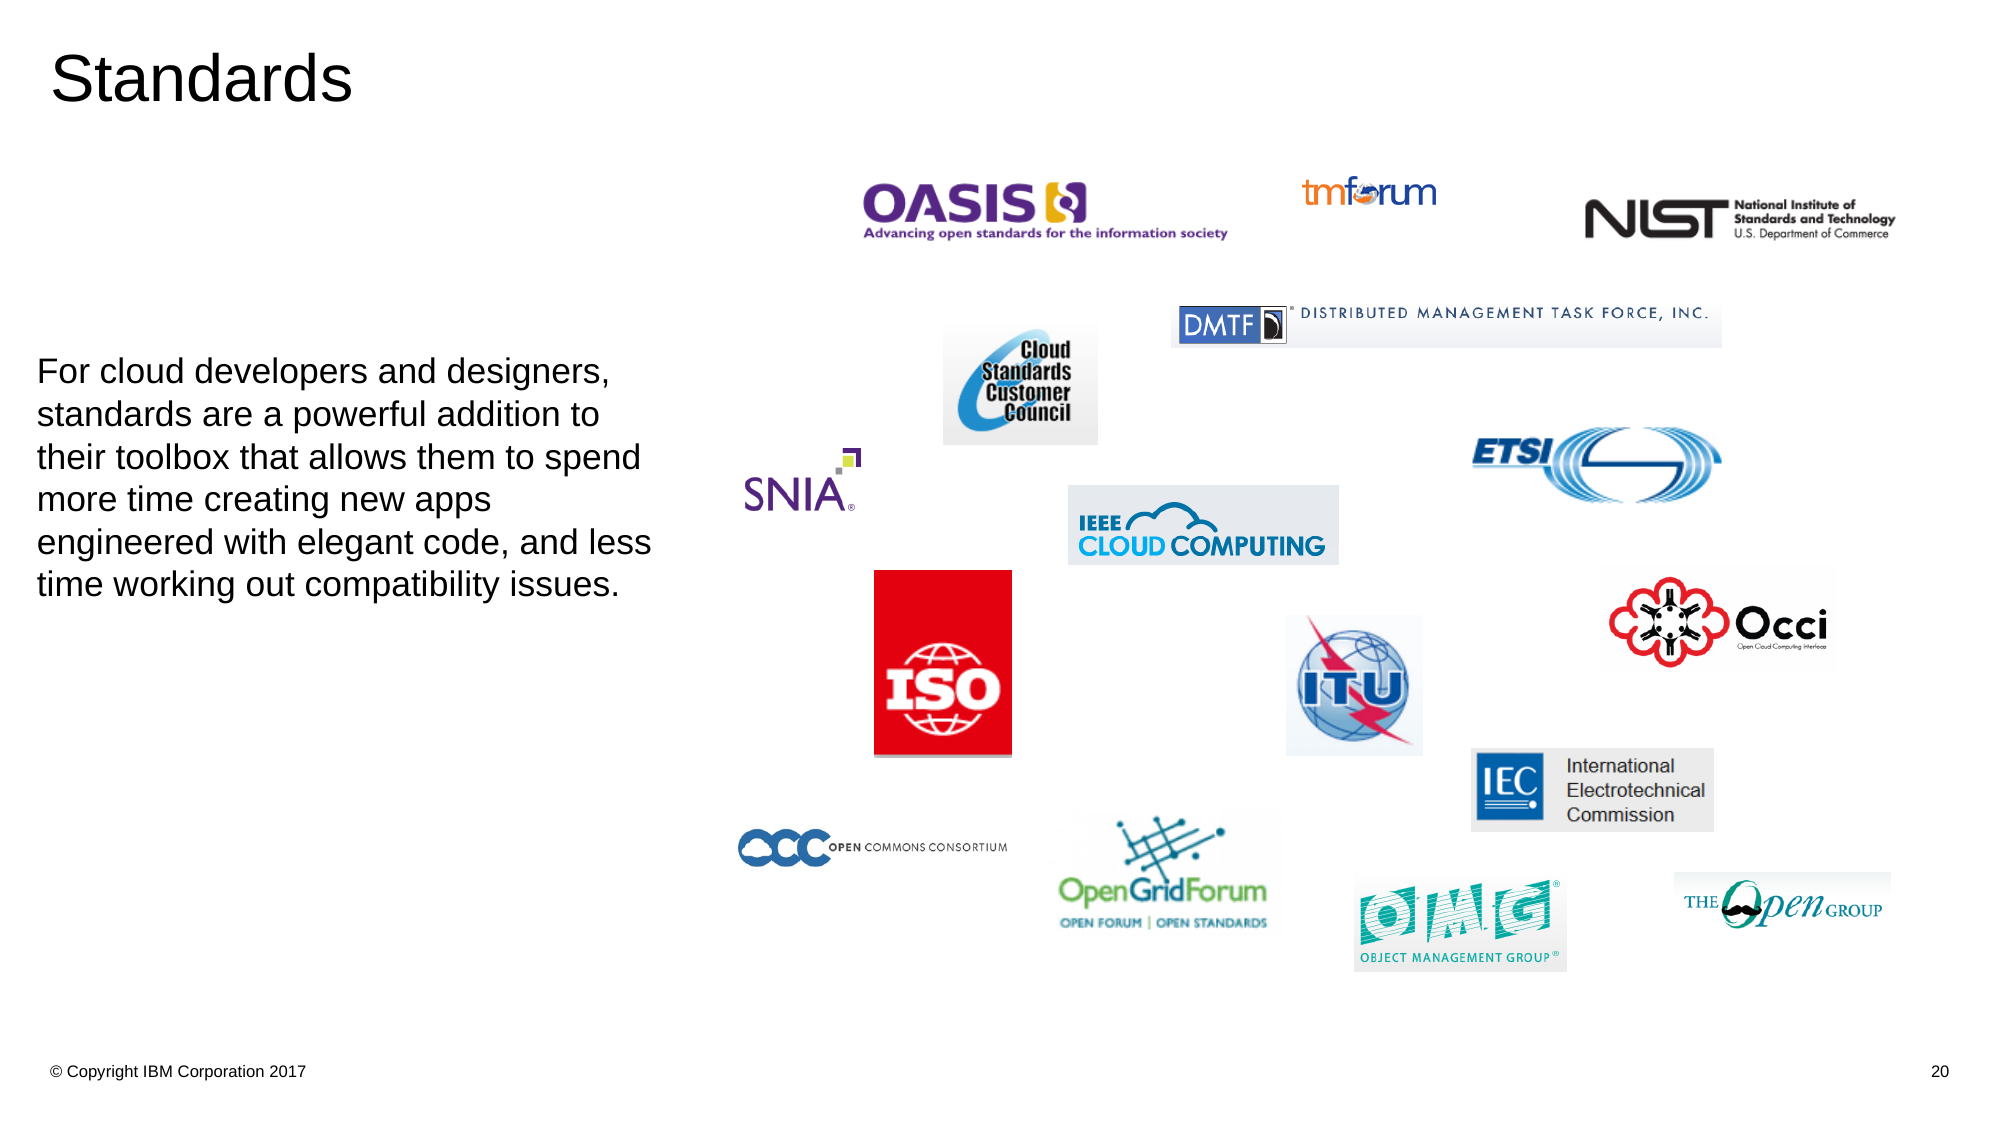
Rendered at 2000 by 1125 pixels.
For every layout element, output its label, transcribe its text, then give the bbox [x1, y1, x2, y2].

picture [1465, 407, 1737, 516]
picture [1068, 485, 1339, 566]
title Standards [49, 43, 950, 128]
picture [1171, 291, 1722, 349]
picture [1674, 871, 1891, 934]
picture [733, 444, 870, 517]
picture [1600, 564, 1837, 673]
picture [1291, 162, 1448, 216]
footer © Copyright IBM Corporation 2017 [49, 1055, 1450, 1086]
picture [1471, 747, 1715, 832]
text_box For cloud developers and designers, standards are a powerful addition to their toolbox that allows them to spend more time creating new apps engineered with elegant code, and less time working out compatibility issues. [21, 341, 682, 612]
picture [1577, 195, 1901, 247]
picture [852, 169, 1237, 246]
picture [1046, 797, 1288, 947]
picture [942, 319, 1098, 446]
picture [874, 569, 1013, 758]
picture [733, 822, 1013, 873]
picture [1354, 871, 1567, 973]
slide_number 20 [1499, 1055, 1950, 1086]
picture [1286, 615, 1424, 757]
